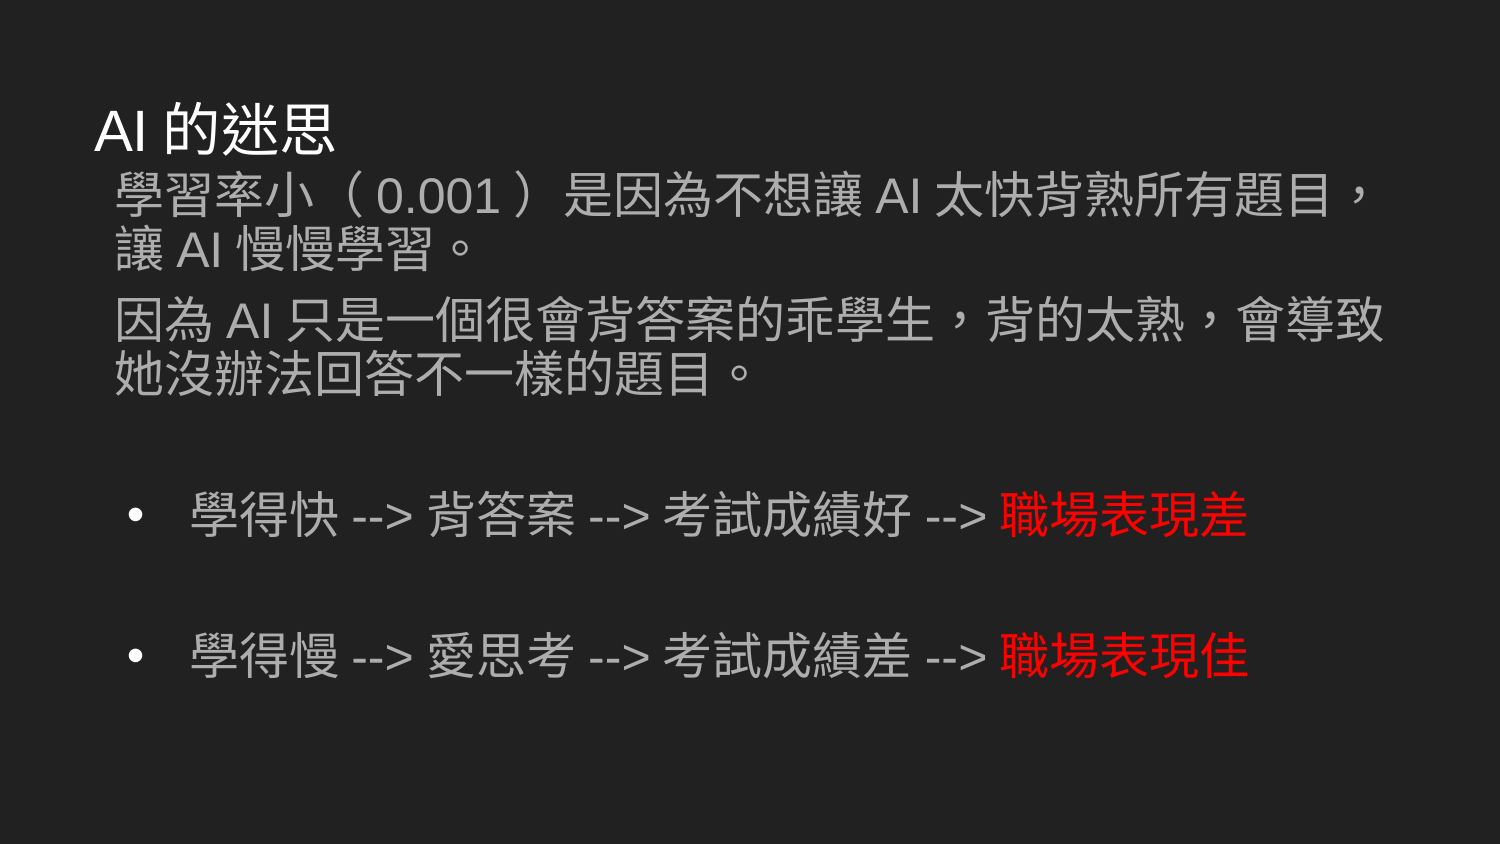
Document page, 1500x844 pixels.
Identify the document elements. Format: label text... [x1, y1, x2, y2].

list 學習率小（0.001）是因為不想讓AI太快背熟所有題目，讓AI慢慢學習。 因為AI只是一個很會背答案的乖學生，背的太熟，會導致她沒辦法回答不一樣的題目。 學得快-->背答案-->考試成績好-->職場表現差 學得慢-->愛思考-->考試成績差-->職場表現佳 [103, 164, 1397, 760]
title AI的迷思 [82, 23, 1500, 241]
